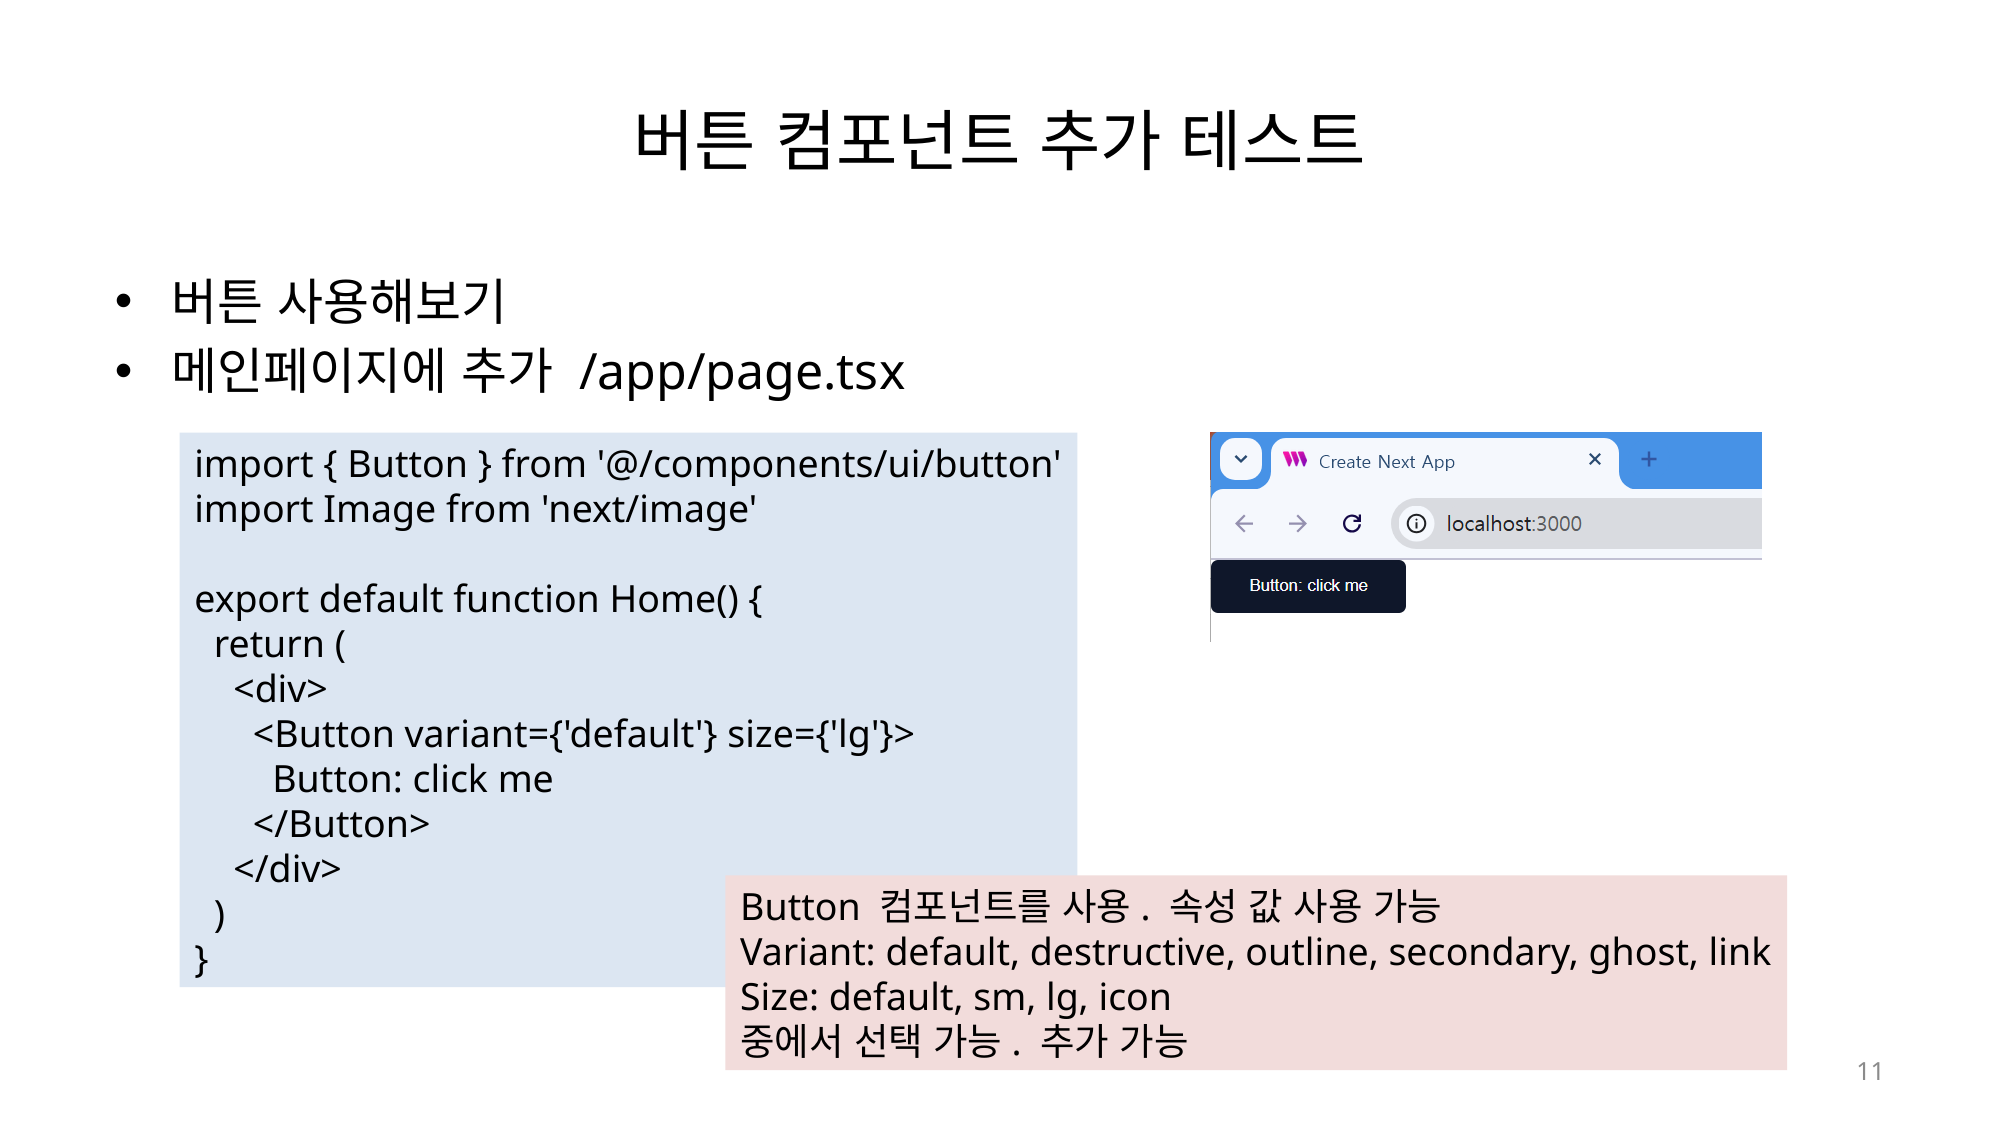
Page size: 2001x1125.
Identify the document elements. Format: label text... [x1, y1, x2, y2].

text_box Button 컴포넌트를 사용. 속성 값 사용 가능 Variant: default, destructive, outline, secondary, ghost, link Size: default, sm, lg, icon 중에서 선택 가능. 추가 가능 [725, 875, 1788, 1071]
text_box import { Button } from '@/components/ui/button' import Image from 'next/image' export default function Home() { return ( <div> <Button variant={'default'} size={'lg'}> Button: click me </Button> </div> ) } [179, 432, 1078, 988]
list 버튼 사용해보기 메인페이지에 추가 /app/page.tsx [99, 262, 1900, 1005]
slide_number 11 [1433, 1042, 1900, 1103]
title 버튼 컴포넌트 추가 테스트 [99, 45, 1900, 233]
picture [1210, 432, 1762, 642]
